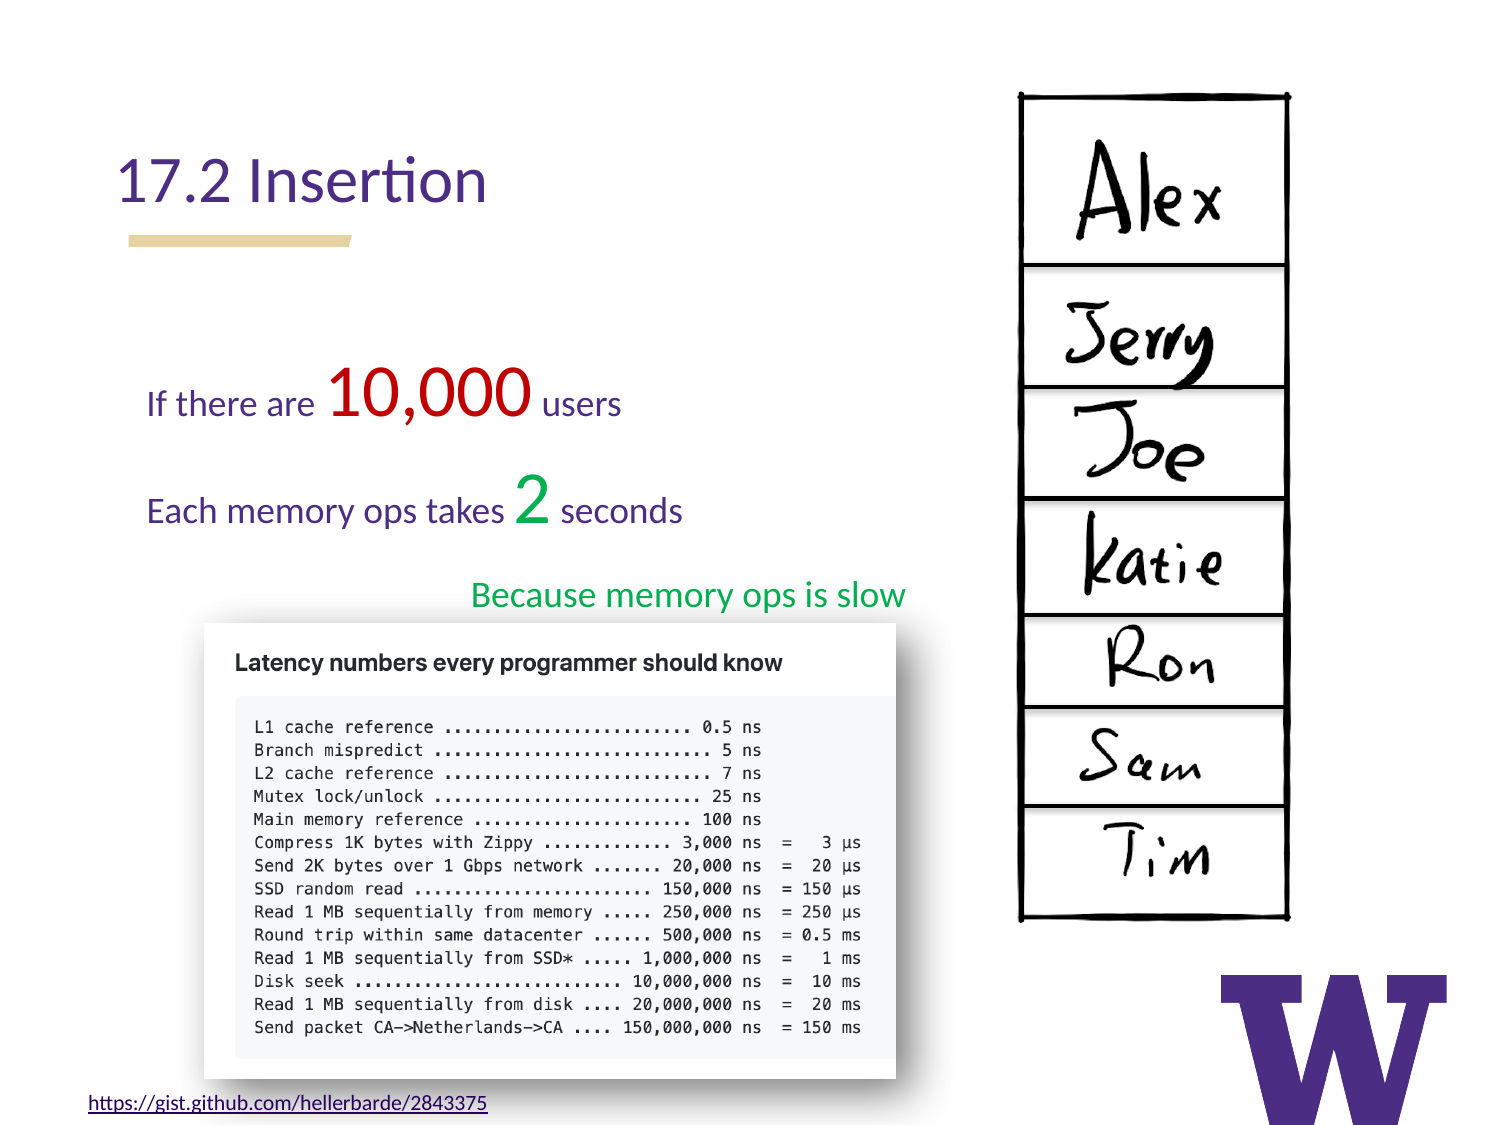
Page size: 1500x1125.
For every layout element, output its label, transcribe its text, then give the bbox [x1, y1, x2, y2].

picture [949, 62, 1342, 957]
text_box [68, 622, 896, 1124]
text_box If there are 10,000 users [131, 333, 638, 439]
picture [128, 235, 352, 247]
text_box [1018, 264, 1289, 807]
text_box Because memory ops is slow [456, 562, 922, 618]
picture [1221, 975, 1447, 1125]
text_box Each memory ops takes 2 seconds [131, 441, 699, 546]
text_box 17.2 Insertion [99, 128, 505, 224]
